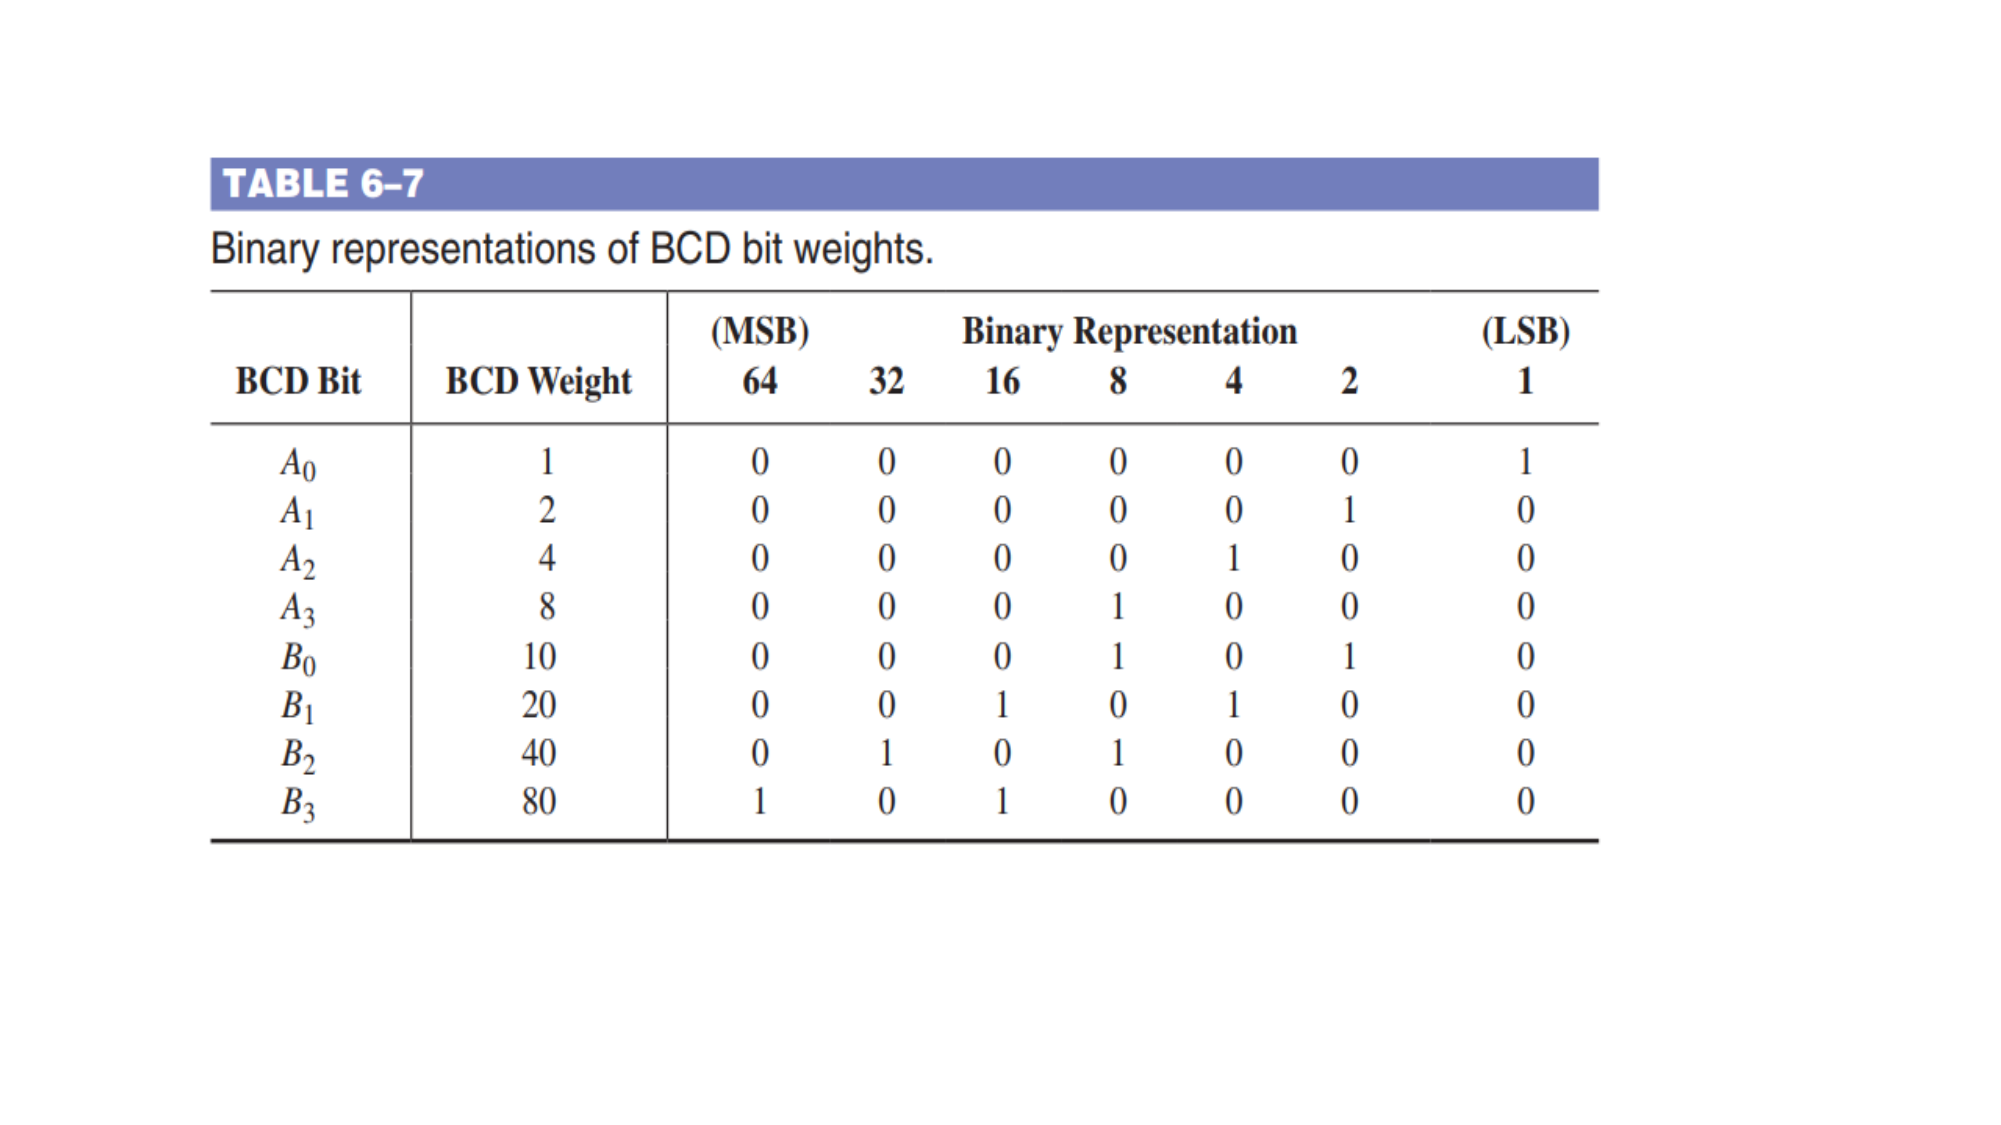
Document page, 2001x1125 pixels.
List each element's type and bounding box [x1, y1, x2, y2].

picture [179, 142, 1674, 875]
